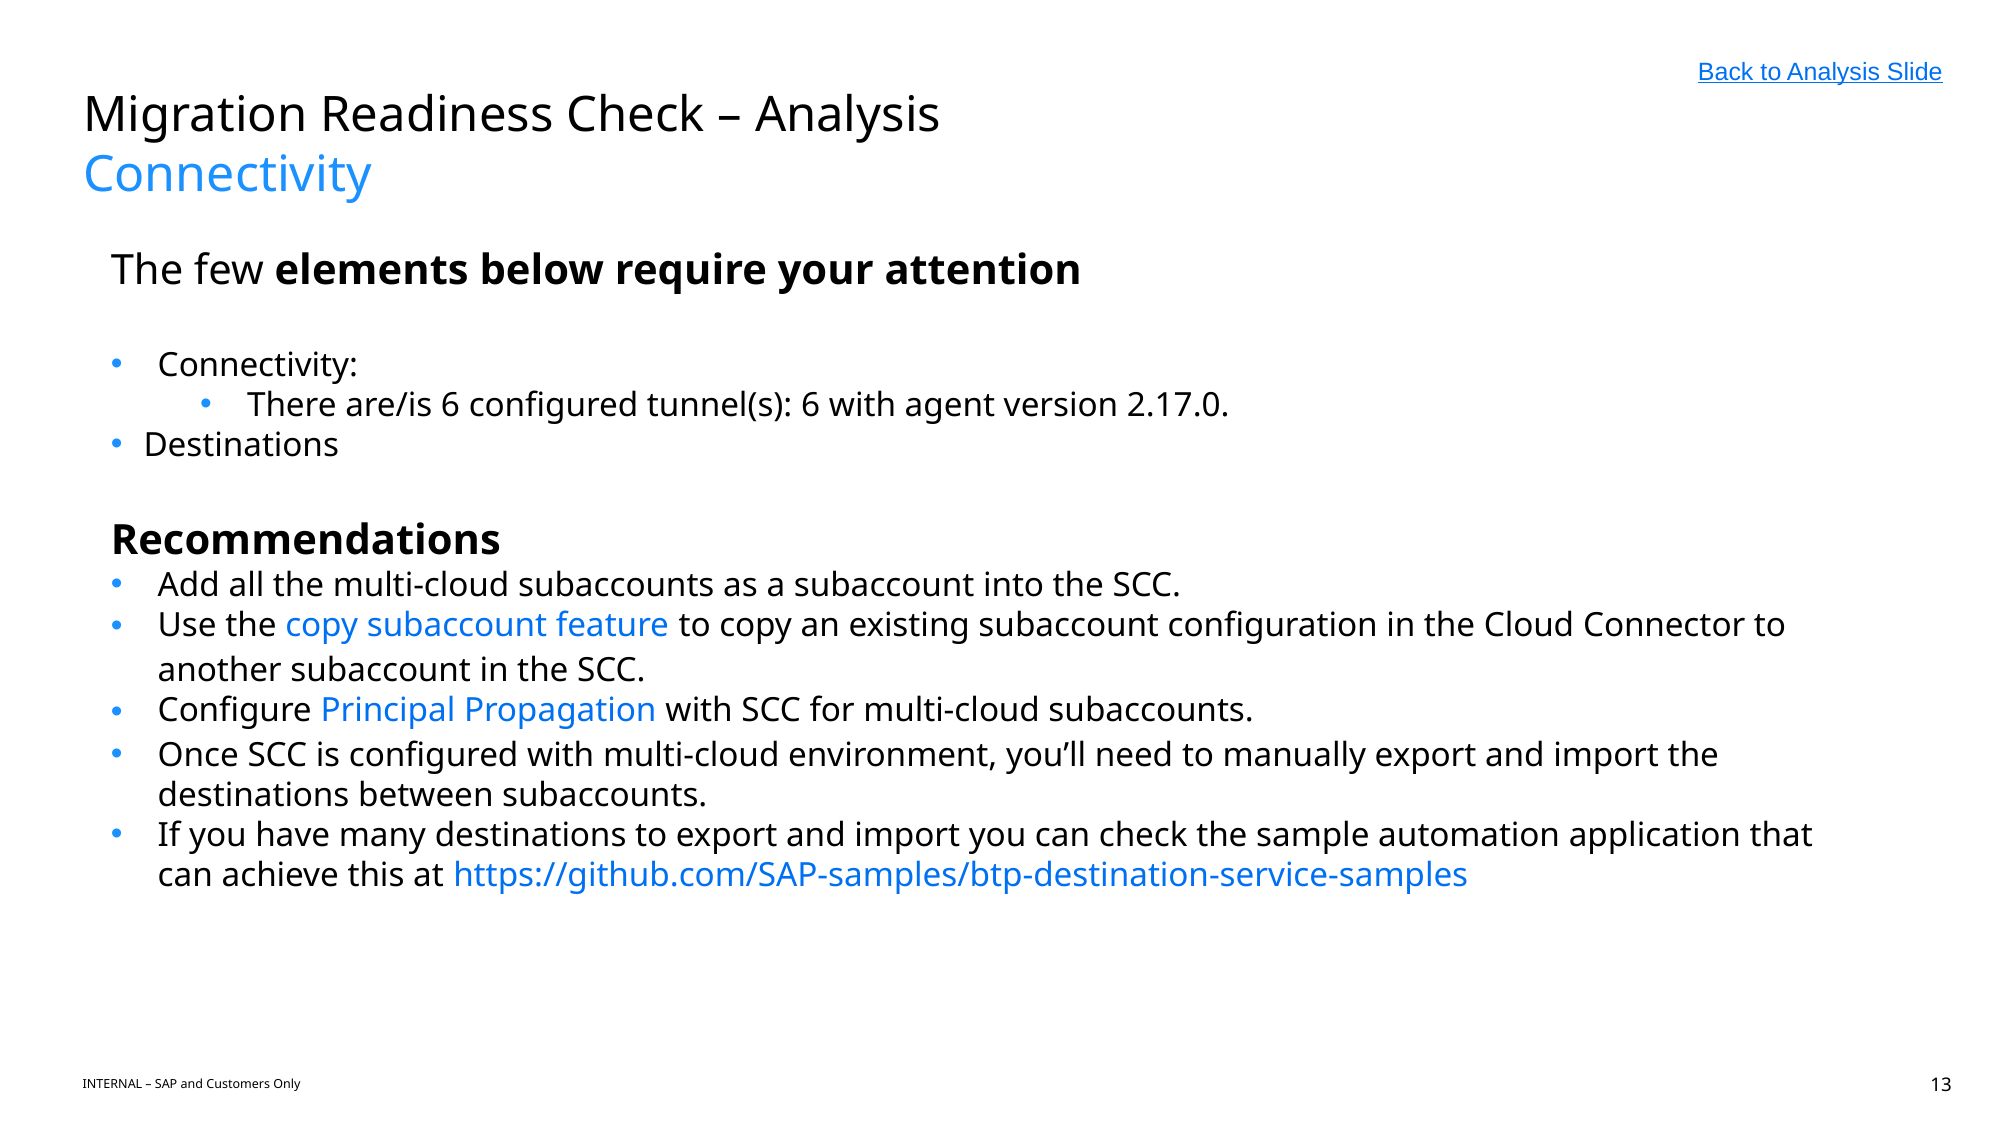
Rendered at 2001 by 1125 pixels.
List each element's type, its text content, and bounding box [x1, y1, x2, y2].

title Migration Readiness Check – Analysis Connectivity [83, 82, 1918, 204]
text_box The few elements below require your attention Connectivity: There are/is 6 configured tunnel(s): 6 with agent version 2.17.0. Destinations Recommendations Add all the multi-cloud subaccounts as a subaccount into the SCC. Use the copy subaccount feature to copy an existing subaccount configuration in the Cloud Connector to another subaccount in the SCC. Configure Principal Propagation with SCC for multi-cloud subaccounts. Once SCC is configured with multi-cloud environment, you’ll need to manually export and import the destinations between subaccounts. If you have many destinations to export and import you can check the sample automation application that can achieve this at https://github.com/SAP-samples/btp-destination-service-samples [95, 235, 1833, 906]
text_box Back to Analysis Slide [1682, 47, 1958, 93]
